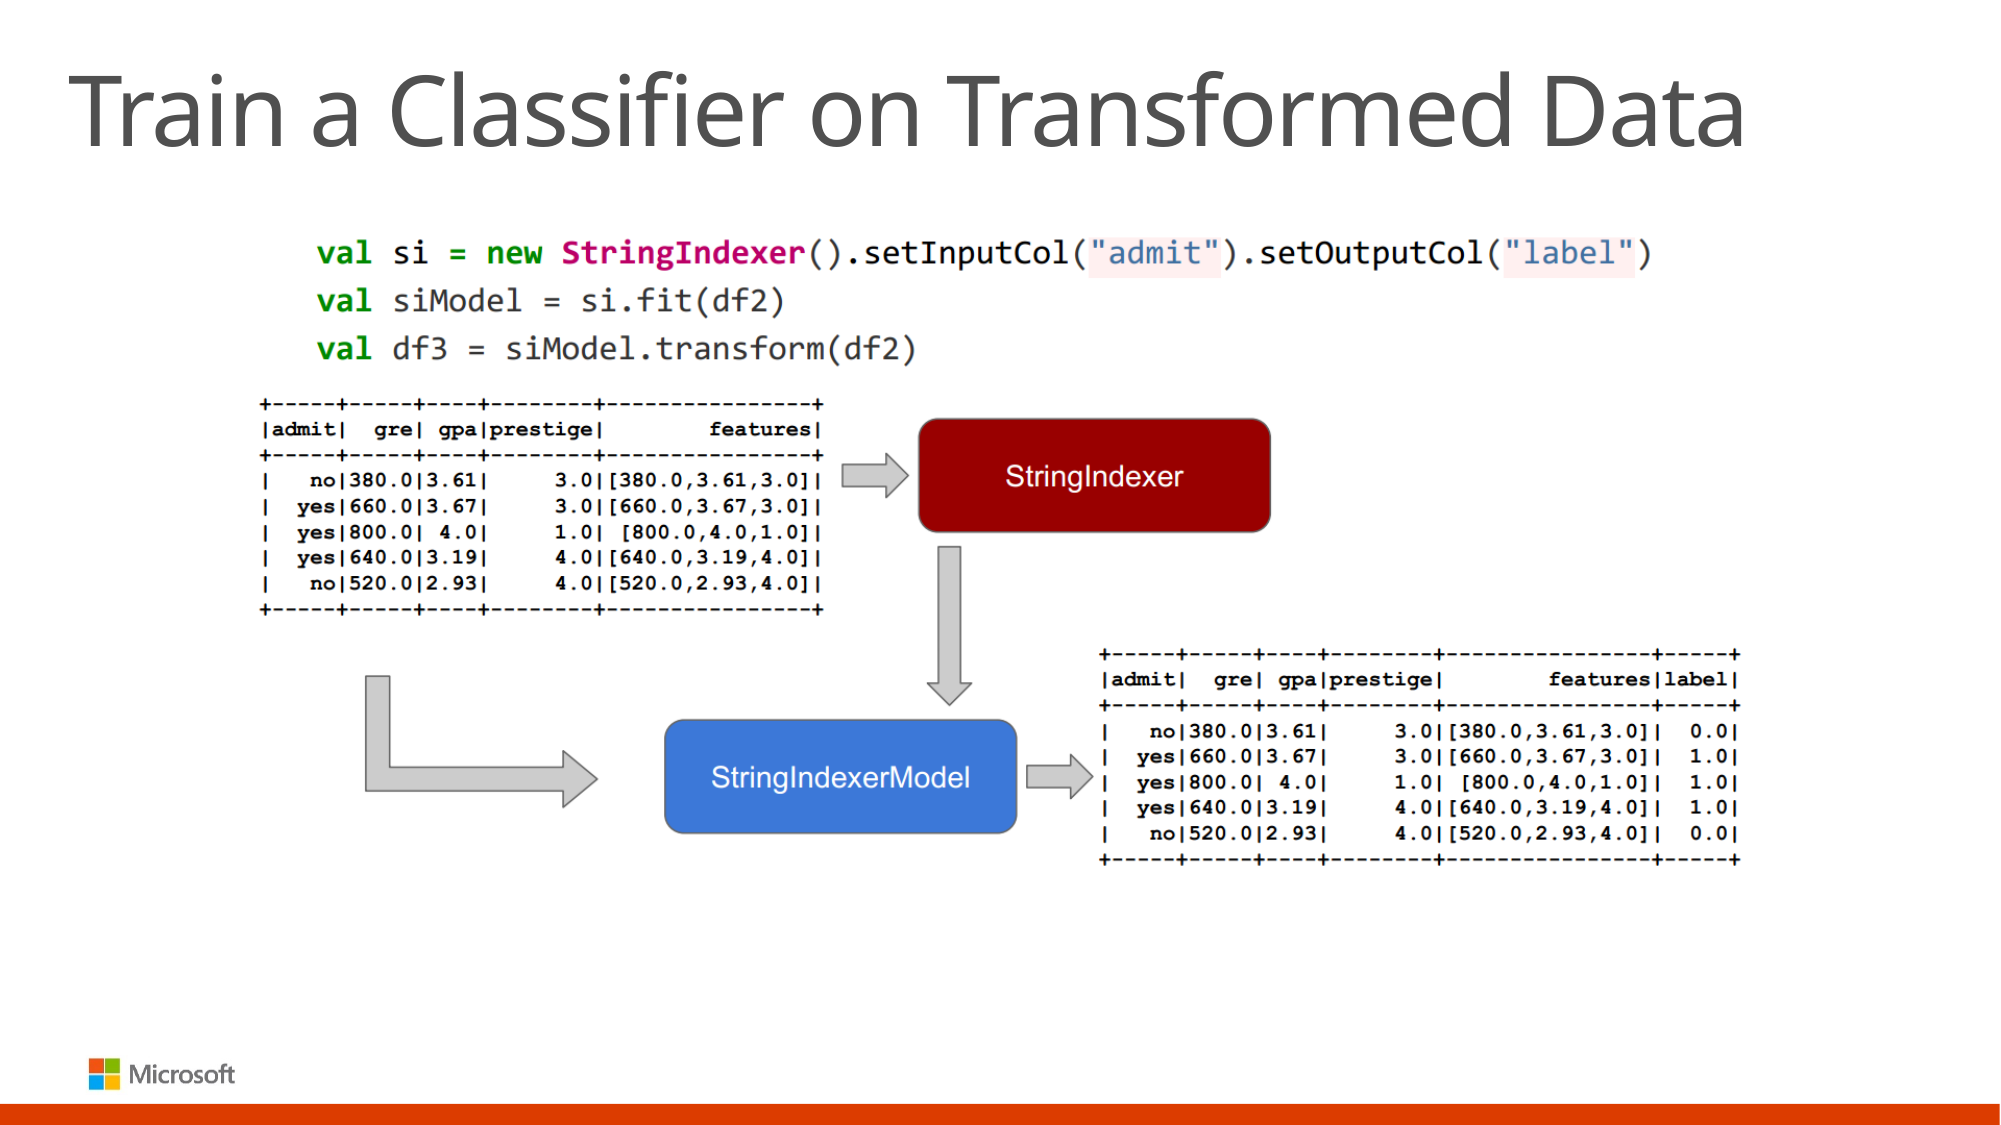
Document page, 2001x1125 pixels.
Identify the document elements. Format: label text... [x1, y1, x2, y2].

title Train a Classifier on Transformed Data [44, 47, 1956, 200]
picture [244, 226, 1756, 899]
picture [85, 1055, 240, 1095]
